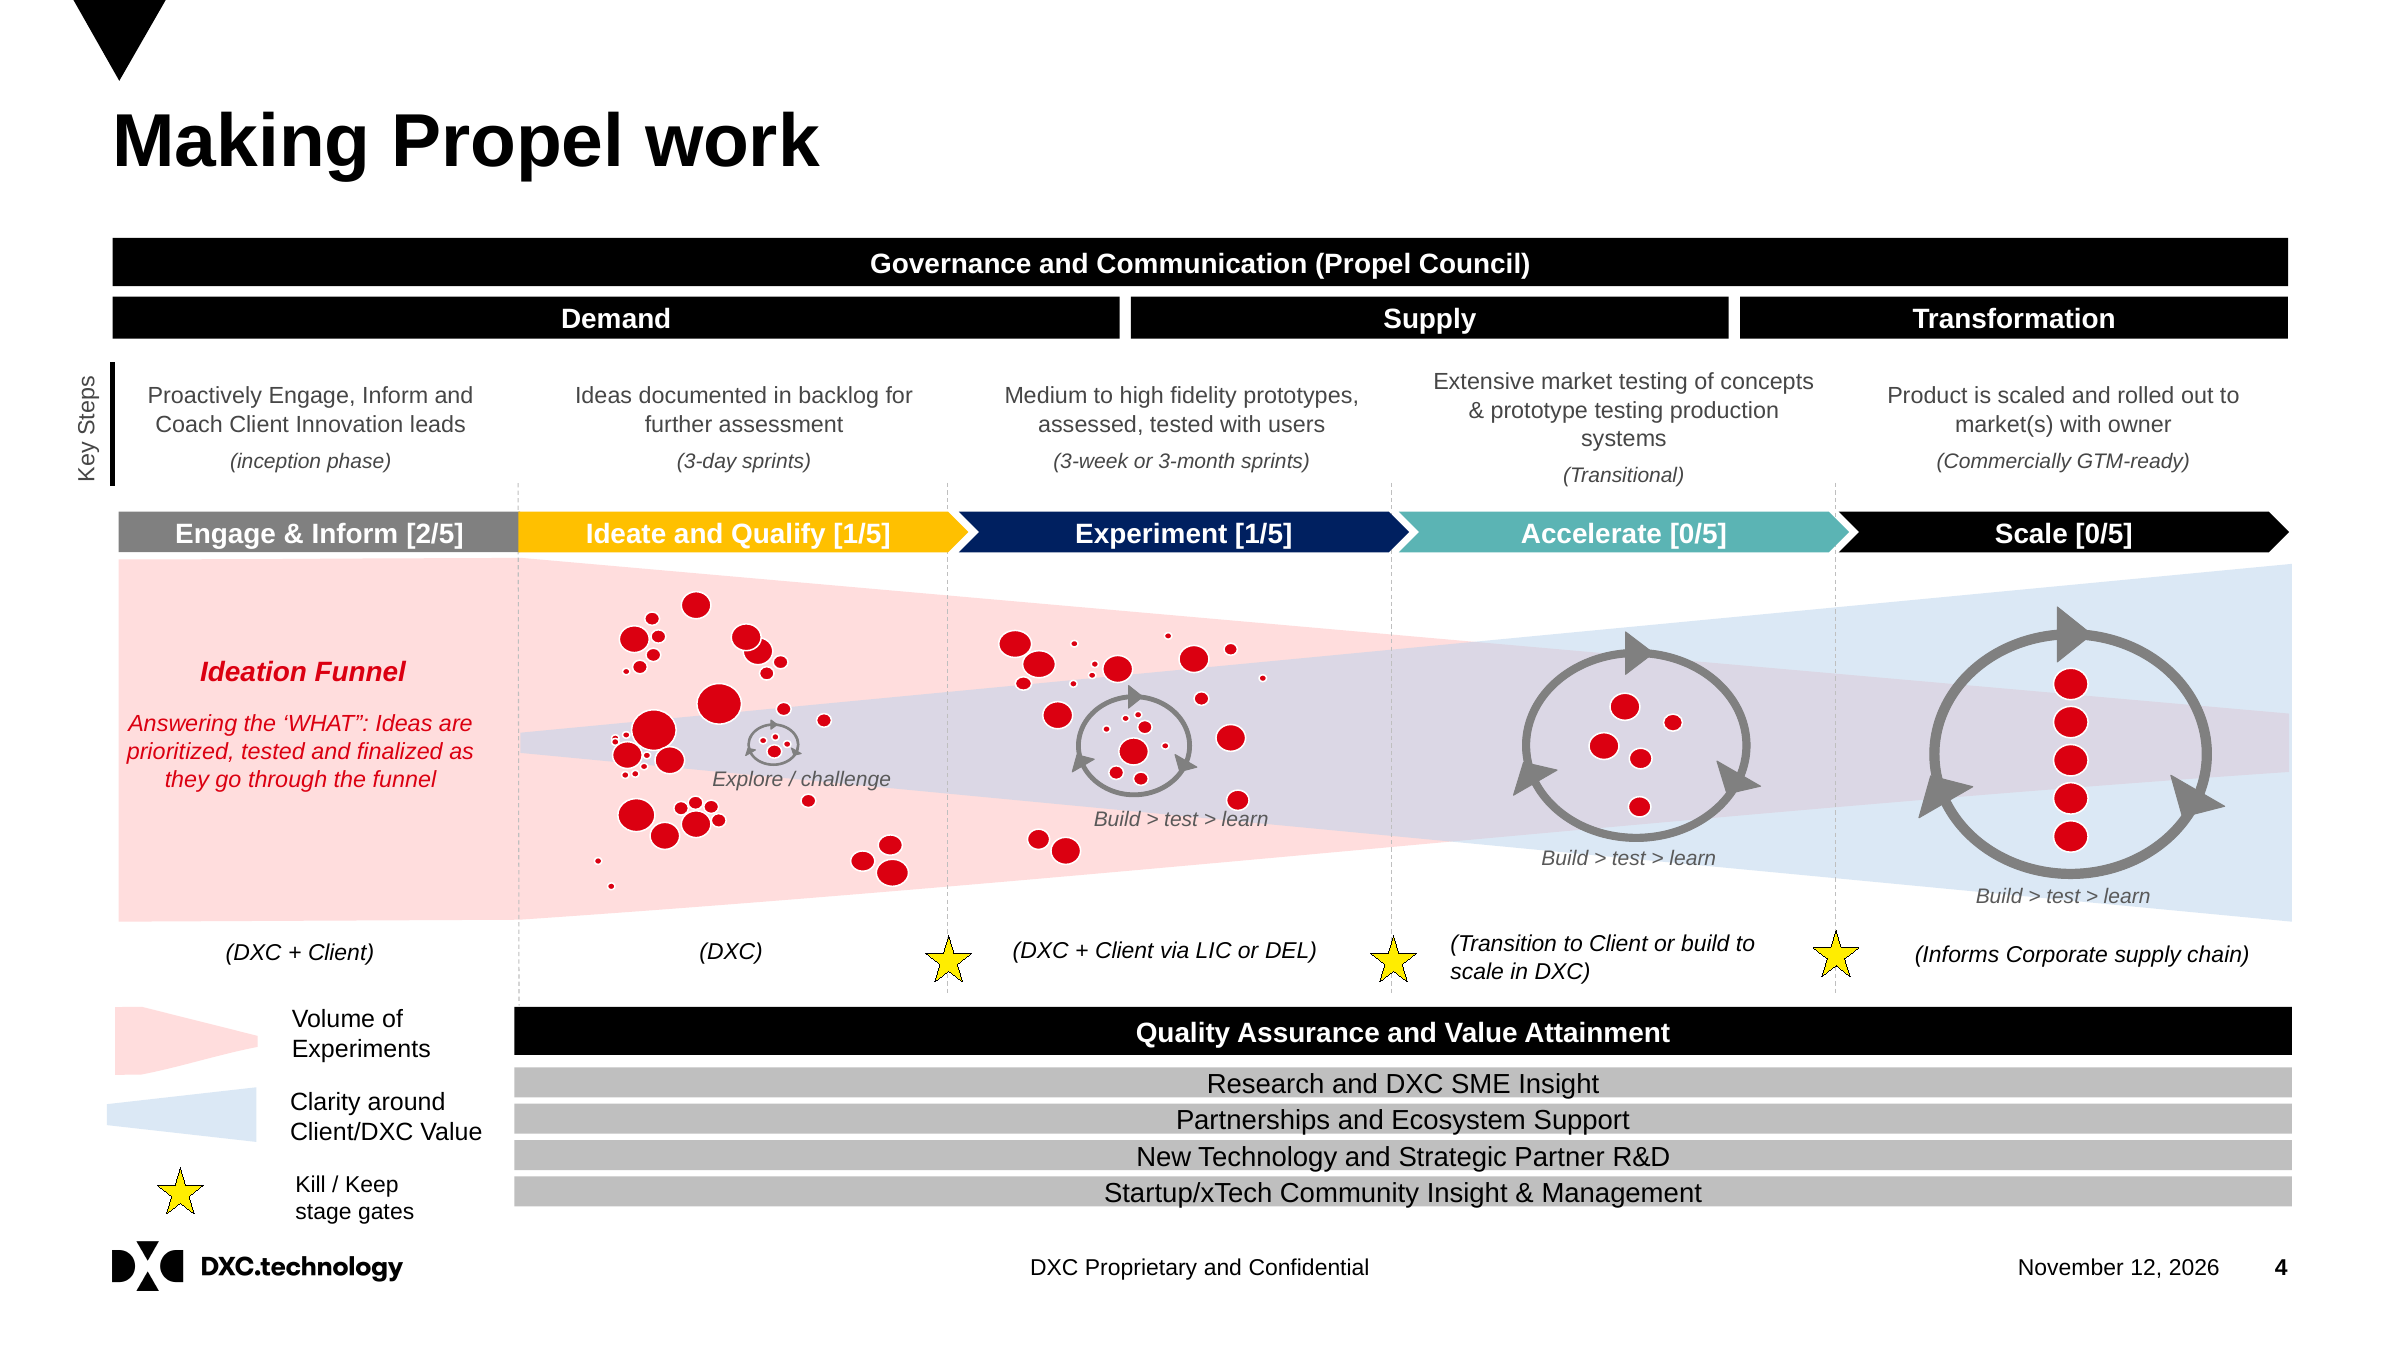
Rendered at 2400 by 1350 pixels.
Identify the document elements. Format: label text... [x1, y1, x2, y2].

text_box Supply [1130, 296, 1729, 339]
text_box [816, 713, 832, 728]
text_box [611, 734, 620, 740]
text_box [1836, 563, 2292, 922]
text_box [673, 801, 689, 816]
text_box [650, 629, 666, 644]
text_box [607, 882, 616, 890]
text_box Partnerships and Ecosystem Support [514, 1103, 2292, 1134]
text_box Ideate and Qualify [1/5] [520, 511, 947, 553]
text_box [711, 813, 727, 828]
text_box [644, 611, 660, 626]
text_box Engage & Inform [2/5] [118, 511, 518, 553]
text_box [688, 796, 704, 810]
text_box [639, 747, 658, 765]
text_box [1907, 606, 2222, 879]
text_box Demand [112, 296, 1120, 339]
text_box Scale [0/5] [1838, 511, 2290, 553]
text_box New Technology and Strategic Partner R&D [514, 1140, 2292, 1171]
text_box Startup/xTech Community Insight & Management [514, 1176, 2292, 1207]
text_box Build > test > learn [1909, 879, 2218, 914]
title Making Propel work [112, 104, 2288, 199]
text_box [743, 719, 801, 766]
text_box (DXC) [684, 929, 779, 972]
text_box [759, 666, 775, 681]
text_box Kill / Keep stage gates [280, 1161, 430, 1232]
text_box [619, 625, 650, 653]
text_box [681, 591, 711, 619]
text_box Governance and Communication (Propel Council) [112, 237, 2289, 287]
text_box [622, 731, 631, 739]
text_box [157, 1167, 204, 1214]
text_box [643, 751, 651, 759]
text_box [776, 702, 792, 716]
text_box [645, 648, 661, 662]
text_box [115, 1006, 258, 1075]
text_box [594, 857, 602, 865]
text_box [800, 794, 816, 808]
text_box Medium to high fidelity prototypes, assessed, tested with users (3-week or 3-month sprints) [974, 364, 1390, 482]
text_box [631, 709, 677, 751]
text_box (DXC + Client) [210, 929, 390, 973]
text_box [773, 655, 789, 669]
text_box [743, 638, 773, 665]
text_box Product is scaled and rolled out to market(s) with owner (Commercially GTM-ready) [1856, 364, 2271, 489]
text_box Proactively Engage, Inform and Coach Client Innovation leads (inception phase) [138, 364, 519, 489]
text_box Explore / challenge [648, 760, 947, 797]
text_box Accelerate [0/5] [1836, 518, 1850, 546]
text_box Key Steps [33, 332, 138, 526]
text_box Ideation Funnel [118, 638, 488, 701]
text_box [611, 738, 620, 746]
text_box [621, 771, 630, 779]
text_box Ideas documented in backlog for further assessment (3-day sprints) [536, 364, 952, 489]
text_box (Informs Corporate supply chain) [1900, 932, 2266, 975]
text_box [696, 683, 742, 725]
text_box Volume of Experiments [277, 994, 447, 1070]
text_box [622, 668, 631, 675]
text_box [650, 822, 680, 850]
text_box Quality Assurance and Value Attainment [514, 1006, 2292, 1055]
text_box [632, 660, 648, 674]
text_box [520, 721, 636, 762]
text_box [106, 1087, 257, 1142]
text_box [669, 692, 947, 760]
text_box [703, 800, 719, 814]
text_box [617, 798, 655, 832]
text_box [640, 763, 648, 770]
text_box [612, 741, 643, 769]
text_box [1836, 930, 1859, 977]
text_box Clarity around Client/DXC Value [275, 1078, 499, 1153]
text_box [520, 557, 947, 732]
text_box Extensive market testing of concepts & prototype testing production systems (Transitional) [1416, 364, 1832, 482]
text_box [681, 810, 711, 838]
text_box Transformation [1740, 296, 2288, 339]
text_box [947, 482, 1836, 993]
text_box [520, 753, 947, 920]
text_box Research and DXC SME Insight [514, 1067, 2292, 1098]
text_box [631, 770, 640, 778]
text_box [654, 746, 685, 774]
text_box [731, 623, 762, 651]
text_box [118, 557, 518, 922]
text_box Answering the ‘WHAT”: Ideas are prioritized, tested and finalized as they go through the funnel [98, 719, 503, 782]
text_box [925, 941, 947, 982]
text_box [850, 834, 909, 887]
